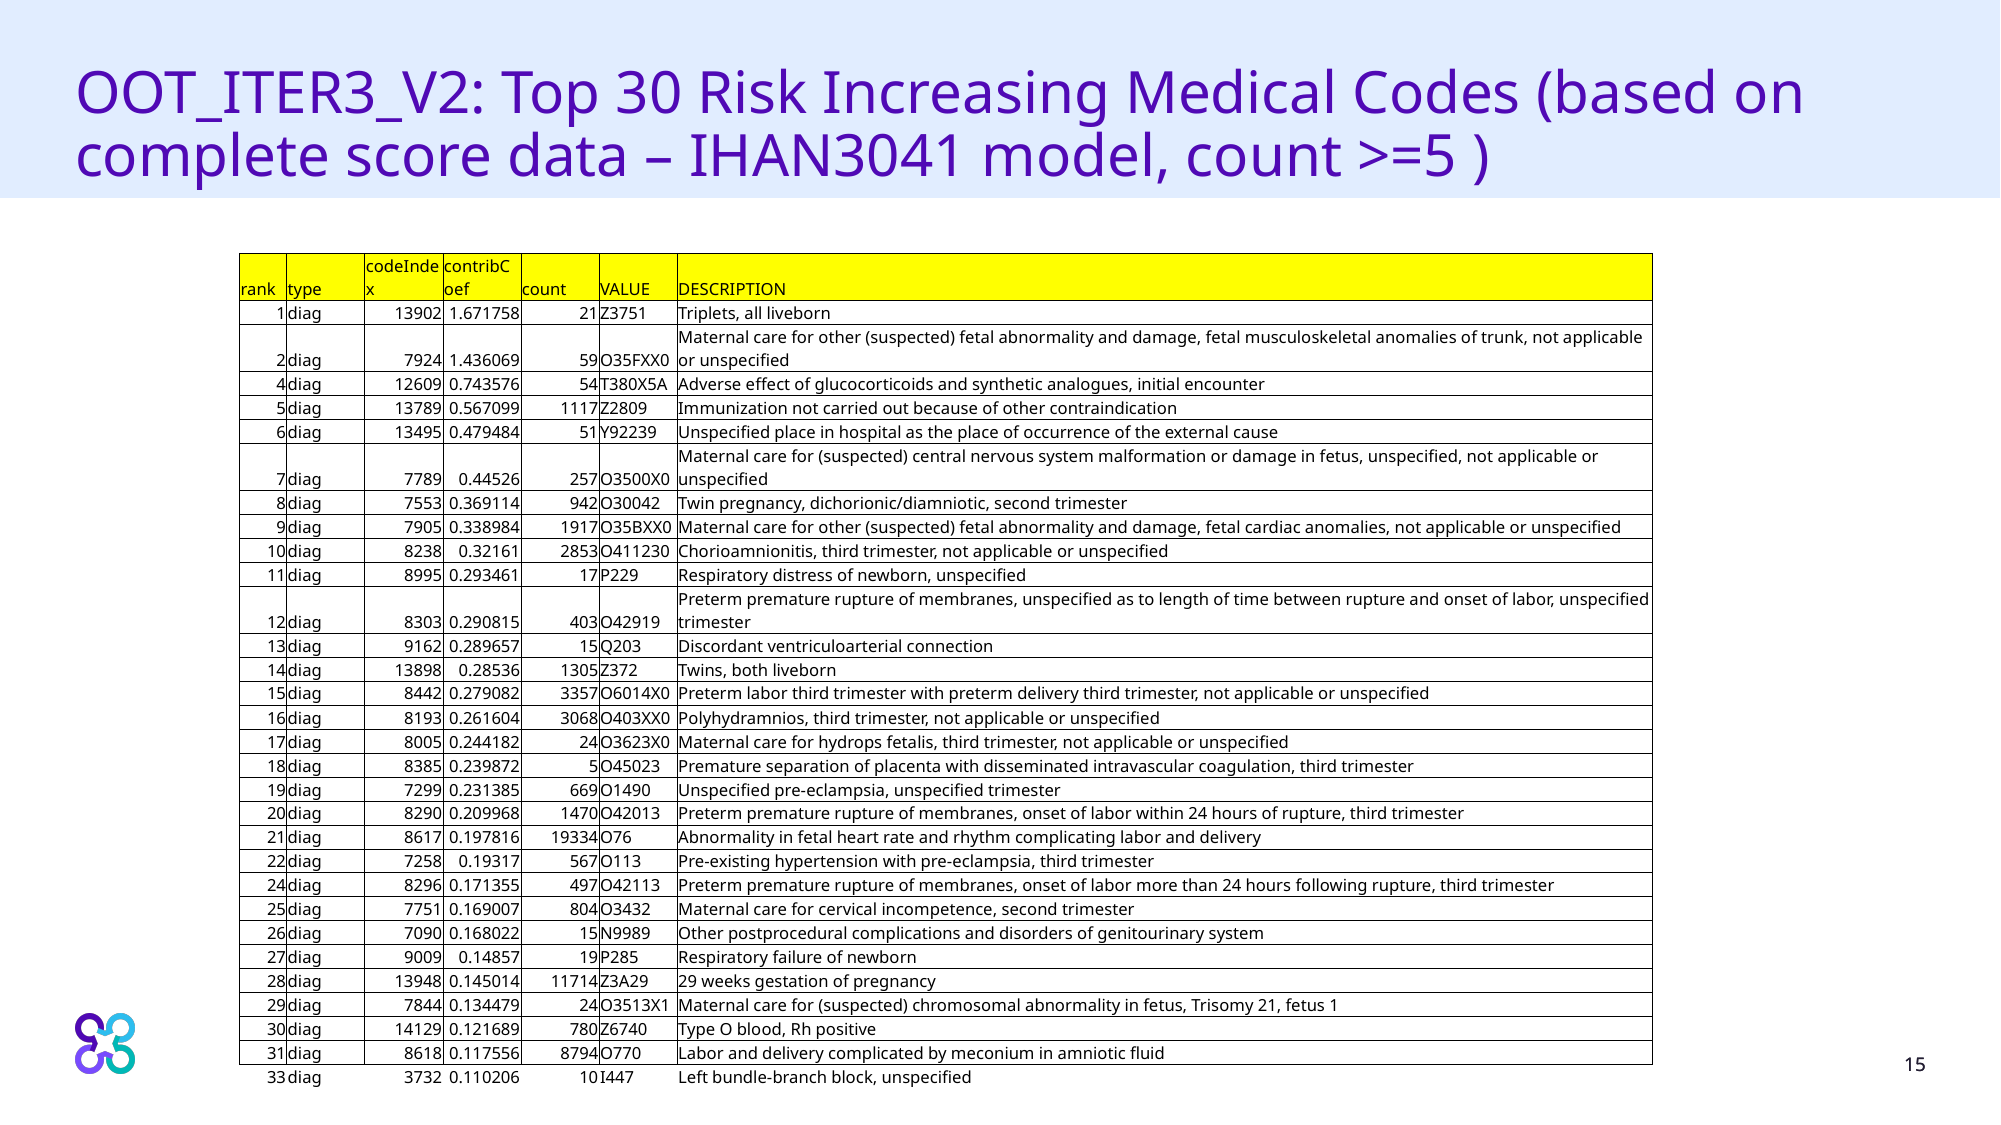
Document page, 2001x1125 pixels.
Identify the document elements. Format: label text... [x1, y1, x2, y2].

table_cell I447 [599, 1065, 677, 1089]
table_cell Preterm premature rupture of membranes, onset of labor more than 24 hours following rupture, third trimester [678, 873, 1652, 896]
table_cell 5 [522, 754, 599, 777]
table_cell 8385 [365, 754, 443, 777]
table_cell Twins, both liveborn [678, 658, 1652, 681]
table_cell 21 [522, 301, 599, 324]
table_cell O35BXX0 [600, 515, 677, 538]
table_cell Z3751 [600, 301, 677, 324]
table_cell 5 [240, 396, 286, 419]
table_cell Q203 [600, 634, 677, 657]
table_cell 14129 [365, 1017, 443, 1040]
table_cell 8617 [365, 826, 443, 849]
table_cell 0.479484 [444, 420, 521, 443]
table_cell 24 [240, 873, 286, 896]
table_cell 0.239872 [444, 754, 521, 777]
table_cell diag [287, 539, 364, 562]
table_cell 54 [522, 372, 599, 395]
table_cell diag [287, 969, 364, 992]
table_cell T380X5A [600, 372, 677, 395]
table_cell 19 [240, 778, 286, 801]
table_cell Maternal care for (suspected) central nervous system malformation or damage in fetus, unspecified, not applicable or unspecified [678, 444, 1652, 490]
table_cell diag [287, 563, 364, 586]
table_cell 0.28536 [444, 658, 521, 681]
table_cell O42113 [600, 873, 677, 896]
table_cell 13898 [365, 658, 443, 681]
table_cell 567 [522, 850, 599, 872]
table_cell 257 [522, 444, 599, 490]
table_cell 10 [521, 1065, 599, 1089]
table_cell 18 [240, 754, 286, 777]
table_cell 27 [240, 945, 286, 968]
table_cell diag [287, 993, 364, 1016]
table_cell 12609 [365, 372, 443, 395]
table_cell 25 [240, 897, 286, 920]
table_cell 0.261604 [444, 706, 521, 729]
table_cell diag [287, 420, 364, 443]
table_cell 8995 [365, 563, 443, 586]
table_cell diag [287, 372, 364, 395]
table_cell Type O blood, Rh positive [678, 1017, 1652, 1040]
table_cell 0.44526 [444, 444, 521, 490]
table_cell O113 [600, 850, 677, 872]
table_cell diag [287, 587, 364, 633]
table_cell 0.567099 [444, 396, 521, 419]
table_cell diag [287, 1065, 365, 1089]
table_cell 3068 [522, 706, 599, 729]
table_cell 7553 [365, 491, 443, 514]
table_cell 0.168022 [444, 921, 521, 944]
table_cell 7258 [365, 850, 443, 872]
table_cell diag [287, 491, 364, 514]
table_cell O770 [600, 1041, 677, 1064]
table_cell Other postprocedural complications and disorders of genitourinary system [678, 921, 1652, 944]
table_cell 1 [240, 301, 286, 324]
table_cell 804 [522, 897, 599, 920]
table_cell 11714 [522, 969, 599, 992]
table_cell O45023 [600, 754, 677, 777]
table_cell 0.117556 [444, 1041, 521, 1064]
table_cell 29 weeks gestation of pregnancy [678, 969, 1652, 992]
table_cell Immunization not carried out because of other contraindication [678, 396, 1652, 419]
table_cell 0.290815 [444, 587, 521, 633]
table_cell 9162 [365, 634, 443, 657]
table_cell Maternal care for other (suspected) fetal abnormality and damage, fetal musculoskeletal anomalies of trunk, not applicable or unspecified [678, 325, 1652, 371]
table_cell 24 [522, 993, 599, 1016]
table_cell 15 [522, 921, 599, 944]
table_cell 19334 [522, 826, 599, 849]
table_header count [522, 254, 599, 300]
table_cell diag [287, 873, 364, 896]
table_cell O30042 [600, 491, 677, 514]
table_cell 20 [240, 802, 286, 825]
table_cell 1.671758 [444, 301, 521, 324]
table_cell 0.369114 [444, 491, 521, 514]
table_cell Chorioamnionitis, third trimester, not applicable or unspecified [678, 539, 1652, 562]
title OOT_ITER3_V2: Top 30 Risk Increasing Medical Codes (based on complete score data – IHAN3041 model, count >=5 ) [75, 63, 1925, 198]
table_cell 8290 [365, 802, 443, 825]
table_cell 17 [522, 563, 599, 586]
table_cell O76 [600, 826, 677, 849]
table_cell 8005 [365, 730, 443, 753]
table_cell 1.436069 [444, 325, 521, 371]
table_cell 0.110206 [443, 1065, 521, 1089]
table_cell Pre-existing hypertension with pre-eclampsia, third trimester [678, 850, 1652, 872]
table_cell 1917 [522, 515, 599, 538]
table_cell 0.134479 [444, 993, 521, 1016]
table_cell 16 [240, 706, 286, 729]
table_cell O42013 [600, 802, 677, 825]
table_cell 9009 [365, 945, 443, 968]
table_cell 8 [240, 491, 286, 514]
table_cell Z2809 [600, 396, 677, 419]
table_cell Z372 [600, 658, 677, 681]
table_cell 8794 [522, 1041, 599, 1064]
table_cell Maternal care for hydrops fetalis, third trimester, not applicable or unspecified [678, 730, 1652, 753]
table_cell 13789 [365, 396, 443, 419]
table_cell diag [287, 754, 364, 777]
table_cell diag [287, 826, 364, 849]
table_cell 0.279082 [444, 682, 521, 705]
table_cell diag [287, 682, 364, 705]
table_cell 2 [240, 325, 286, 371]
table_cell diag [287, 396, 364, 419]
table_cell diag [287, 444, 364, 490]
table_cell diag [287, 897, 364, 920]
table_cell 780 [522, 1017, 599, 1040]
table_cell 12 [240, 587, 286, 633]
table_cell diag [287, 325, 364, 371]
table_cell 7924 [365, 325, 443, 371]
table_cell 0.293461 [444, 563, 521, 586]
table_cell 7751 [365, 897, 443, 920]
table_cell 13 [240, 634, 286, 657]
table_cell 28 [240, 969, 286, 992]
table_cell Respiratory failure of newborn [678, 945, 1652, 968]
table_cell N9989 [600, 921, 677, 944]
table_cell 8193 [365, 706, 443, 729]
table_cell 8618 [365, 1041, 443, 1064]
table_cell 1117 [522, 396, 599, 419]
table_cell Premature separation of placenta with disseminated intravascular coagulation, third trimester [678, 754, 1652, 777]
table_cell 7 [240, 444, 286, 490]
table_cell O403XX0 [600, 706, 677, 729]
table_cell diag [287, 634, 364, 657]
table_cell O3513X1 [600, 993, 677, 1016]
table_cell Maternal care for (suspected) chromosomal abnormality in fetus, Trisomy 21, fetus 1 [678, 993, 1652, 1016]
table_cell 0.244182 [444, 730, 521, 753]
table_cell Preterm premature rupture of membranes, onset of labor within 24 hours of rupture, third trimester [678, 802, 1652, 825]
table_cell Unspecified pre-eclampsia, unspecified trimester [678, 778, 1652, 801]
table_cell 942 [522, 491, 599, 514]
table_cell diag [287, 850, 364, 872]
table_cell Discordant ventriculoarterial connection [678, 634, 1652, 657]
table_cell 0.197816 [444, 826, 521, 849]
table_cell 8303 [365, 587, 443, 633]
table_cell 6 [240, 420, 286, 443]
table_cell O6014X0 [600, 682, 677, 705]
table_cell 1305 [522, 658, 599, 681]
table_header rank [240, 254, 286, 300]
table_cell 29 [240, 993, 286, 1016]
table_cell 7789 [365, 444, 443, 490]
table_cell Twin pregnancy, dichorionic/diamniotic, second trimester [678, 491, 1652, 514]
table_cell O3500X0 [600, 444, 677, 490]
table_cell 4 [240, 372, 286, 395]
table_cell Adverse effect of glucocorticoids and synthetic analogues, initial encounter [678, 372, 1652, 395]
table_cell 7090 [365, 921, 443, 944]
table_cell Triplets, all liveborn [678, 301, 1652, 324]
table_header DESCRIPTION [678, 254, 1652, 300]
table_cell O3623X0 [600, 730, 677, 753]
table_cell O1490 [600, 778, 677, 801]
table_cell 33 [240, 1065, 287, 1089]
table_cell 7299 [365, 778, 443, 801]
table_cell 24 [522, 730, 599, 753]
table_cell diag [287, 802, 364, 825]
table_cell 8238 [365, 539, 443, 562]
table_cell 59 [522, 325, 599, 371]
table_cell 403 [522, 587, 599, 633]
table_header VALUE [600, 254, 677, 300]
table_cell 30 [240, 1017, 286, 1040]
table_cell 0.19317 [444, 850, 521, 872]
table_cell 19 [522, 945, 599, 968]
table_cell 0.743576 [444, 372, 521, 395]
table_cell 0.171355 [444, 873, 521, 896]
table_cell Left bundle-branch block, unspecified [677, 1065, 1652, 1089]
table_cell 0.231385 [444, 778, 521, 801]
table_cell O3432 [600, 897, 677, 920]
table_cell Preterm premature rupture of membranes, unspecified as to length of time between rupture and onset of labor, unspecified trimester [678, 587, 1652, 633]
table_cell 3732 [365, 1065, 443, 1089]
table_cell diag [287, 301, 364, 324]
table_cell 15 [240, 682, 286, 705]
table_cell 22 [240, 850, 286, 872]
table_cell Maternal care for other (suspected) fetal abnormality and damage, fetal cardiac anomalies, not applicable or unspecified [678, 515, 1652, 538]
table_cell 0.14857 [444, 945, 521, 968]
table_cell Y92239 [600, 420, 677, 443]
table_cell 0.209968 [444, 802, 521, 825]
table_cell 9 [240, 515, 286, 538]
table_cell 0.32161 [444, 539, 521, 562]
picture [75, 1013, 135, 1074]
table_cell 13902 [365, 301, 443, 324]
table_cell Respiratory distress of newborn, unspecified [678, 563, 1652, 586]
table_cell 2853 [522, 539, 599, 562]
table_cell 7905 [365, 515, 443, 538]
table_cell 11 [240, 563, 286, 586]
table_cell 51 [522, 420, 599, 443]
table_cell 3357 [522, 682, 599, 705]
table_cell 669 [522, 778, 599, 801]
table_header codeIndex [365, 254, 443, 300]
table_cell Preterm labor third trimester with preterm delivery third trimester, not applicable or unspecified [678, 682, 1652, 705]
table_cell P285 [600, 945, 677, 968]
table_cell diag [287, 515, 364, 538]
table_cell P229 [600, 563, 677, 586]
table_cell Polyhydramnios, third trimester, not applicable or unspecified [678, 706, 1652, 729]
table_cell 21 [240, 826, 286, 849]
table_cell Maternal care for cervical incompetence, second trimester [678, 897, 1652, 920]
table_cell 0.338984 [444, 515, 521, 538]
table_cell diag [287, 658, 364, 681]
table_cell 0.289657 [444, 634, 521, 657]
table_header contribCoef [444, 254, 521, 300]
table_cell Z3A29 [600, 969, 677, 992]
table_cell 7844 [365, 993, 443, 1016]
table_cell 15 [522, 634, 599, 657]
table_cell 14 [240, 658, 286, 681]
table_cell 17 [240, 730, 286, 753]
table_cell 0.169007 [444, 897, 521, 920]
table_cell O42919 [600, 587, 677, 633]
table_cell diag [287, 778, 364, 801]
table_cell 1470 [522, 802, 599, 825]
table_header type [287, 254, 364, 300]
table_cell diag [287, 945, 364, 968]
table_cell Abnormality in fetal heart rate and rhythm complicating labor and delivery [678, 826, 1652, 849]
table_cell diag [287, 1017, 364, 1040]
table_cell 10 [240, 539, 286, 562]
table_cell diag [287, 730, 364, 753]
table_cell 0.145014 [444, 969, 521, 992]
table_cell 0.121689 [444, 1017, 521, 1040]
table_cell 31 [240, 1041, 286, 1064]
table_cell 26 [240, 921, 286, 944]
table_cell diag [287, 706, 364, 729]
table_cell Labor and delivery complicated by meconium in amniotic fluid [678, 1041, 1652, 1064]
table_cell 13948 [365, 969, 443, 992]
table_cell O35FXX0 [600, 325, 677, 371]
table_cell 497 [522, 873, 599, 896]
table_cell O411230 [600, 539, 677, 562]
table_cell 8442 [365, 682, 443, 705]
table_cell Unspecified place in hospital as the place of occurrence of the external cause [678, 420, 1652, 443]
table_cell 8296 [365, 873, 443, 896]
table_cell 13495 [365, 420, 443, 443]
table_cell diag [287, 1041, 364, 1064]
table_cell Z6740 [600, 1017, 677, 1040]
table_cell diag [287, 921, 364, 944]
